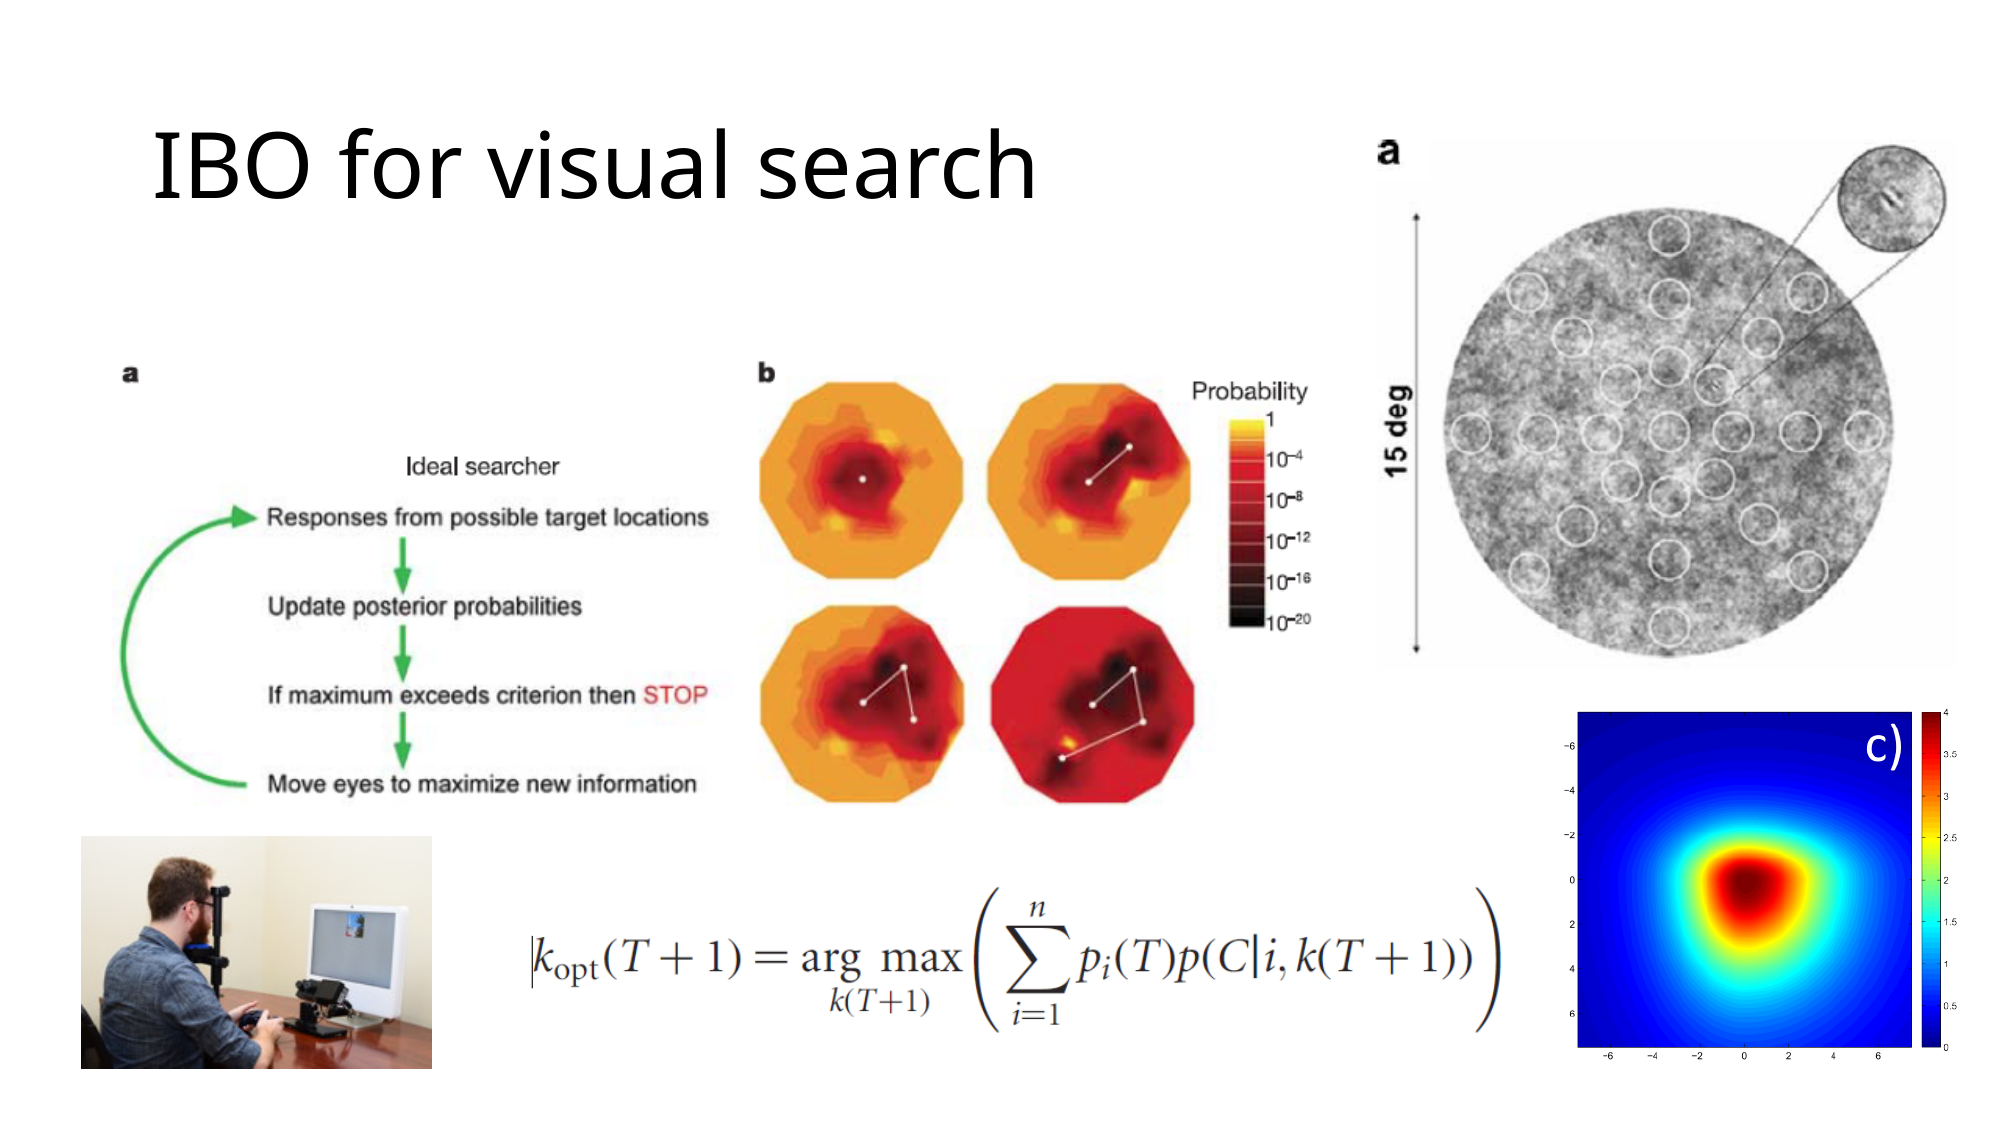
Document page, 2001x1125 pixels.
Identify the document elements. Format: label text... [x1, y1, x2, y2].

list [1350, 107, 1960, 687]
picture [1556, 701, 1960, 1069]
picture [81, 338, 1391, 820]
picture [81, 836, 432, 1069]
picture [508, 862, 1526, 1043]
title IBO for visual search [137, 59, 1863, 278]
